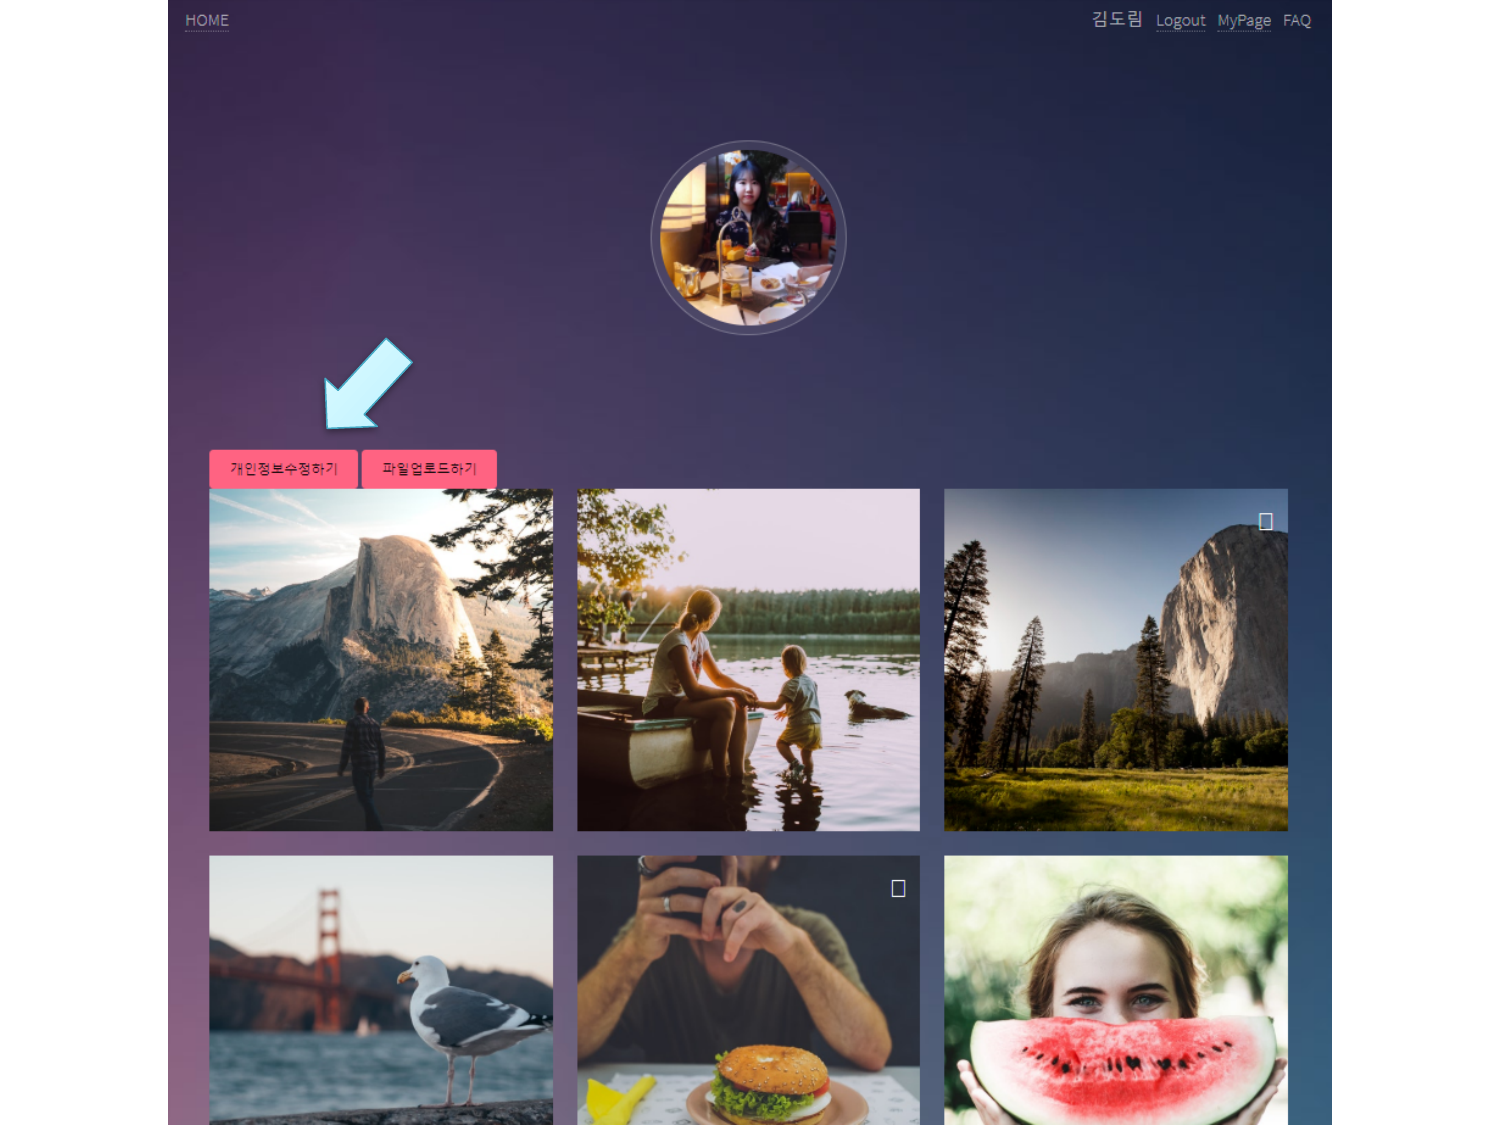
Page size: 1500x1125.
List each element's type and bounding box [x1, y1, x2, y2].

picture [168, 0, 1332, 1125]
